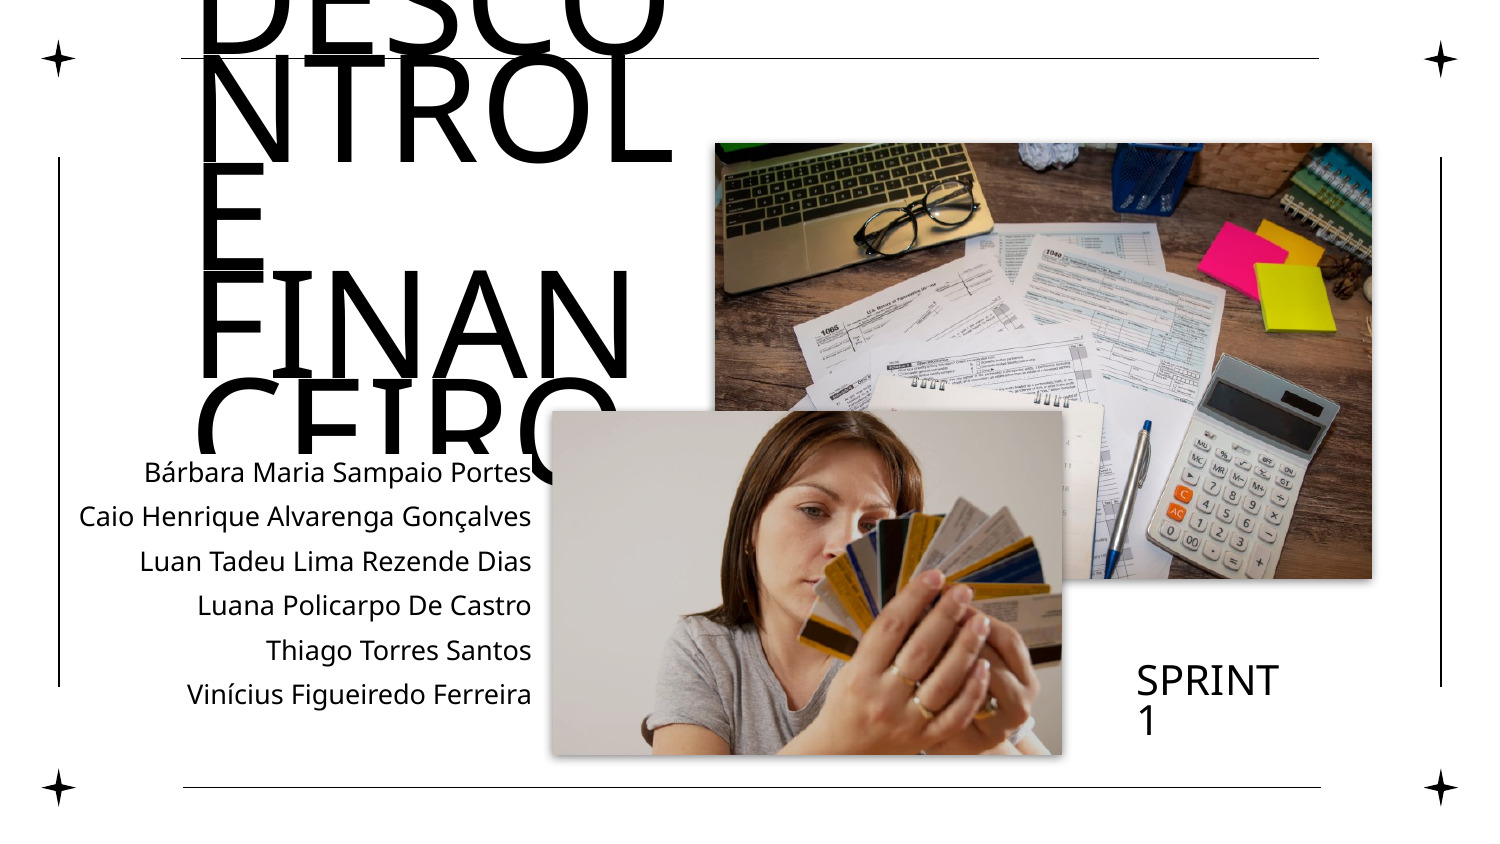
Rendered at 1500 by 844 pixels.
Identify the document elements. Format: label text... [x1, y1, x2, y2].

title DESCONTROLE FINANCEIRO [174, 143, 704, 333]
subtitle Bárbara Maria Sampaio Portes Caio Henrique Alvarenga Gonçalves Luan Tadeu Lima Rezende Dias Luana Policarpo De Castro Thiago Torres Santos Vinícius Figueiredo Ferreira [37, 451, 547, 795]
subtitle SPRINT 1 [1121, 648, 1328, 710]
picture [552, 143, 1372, 755]
